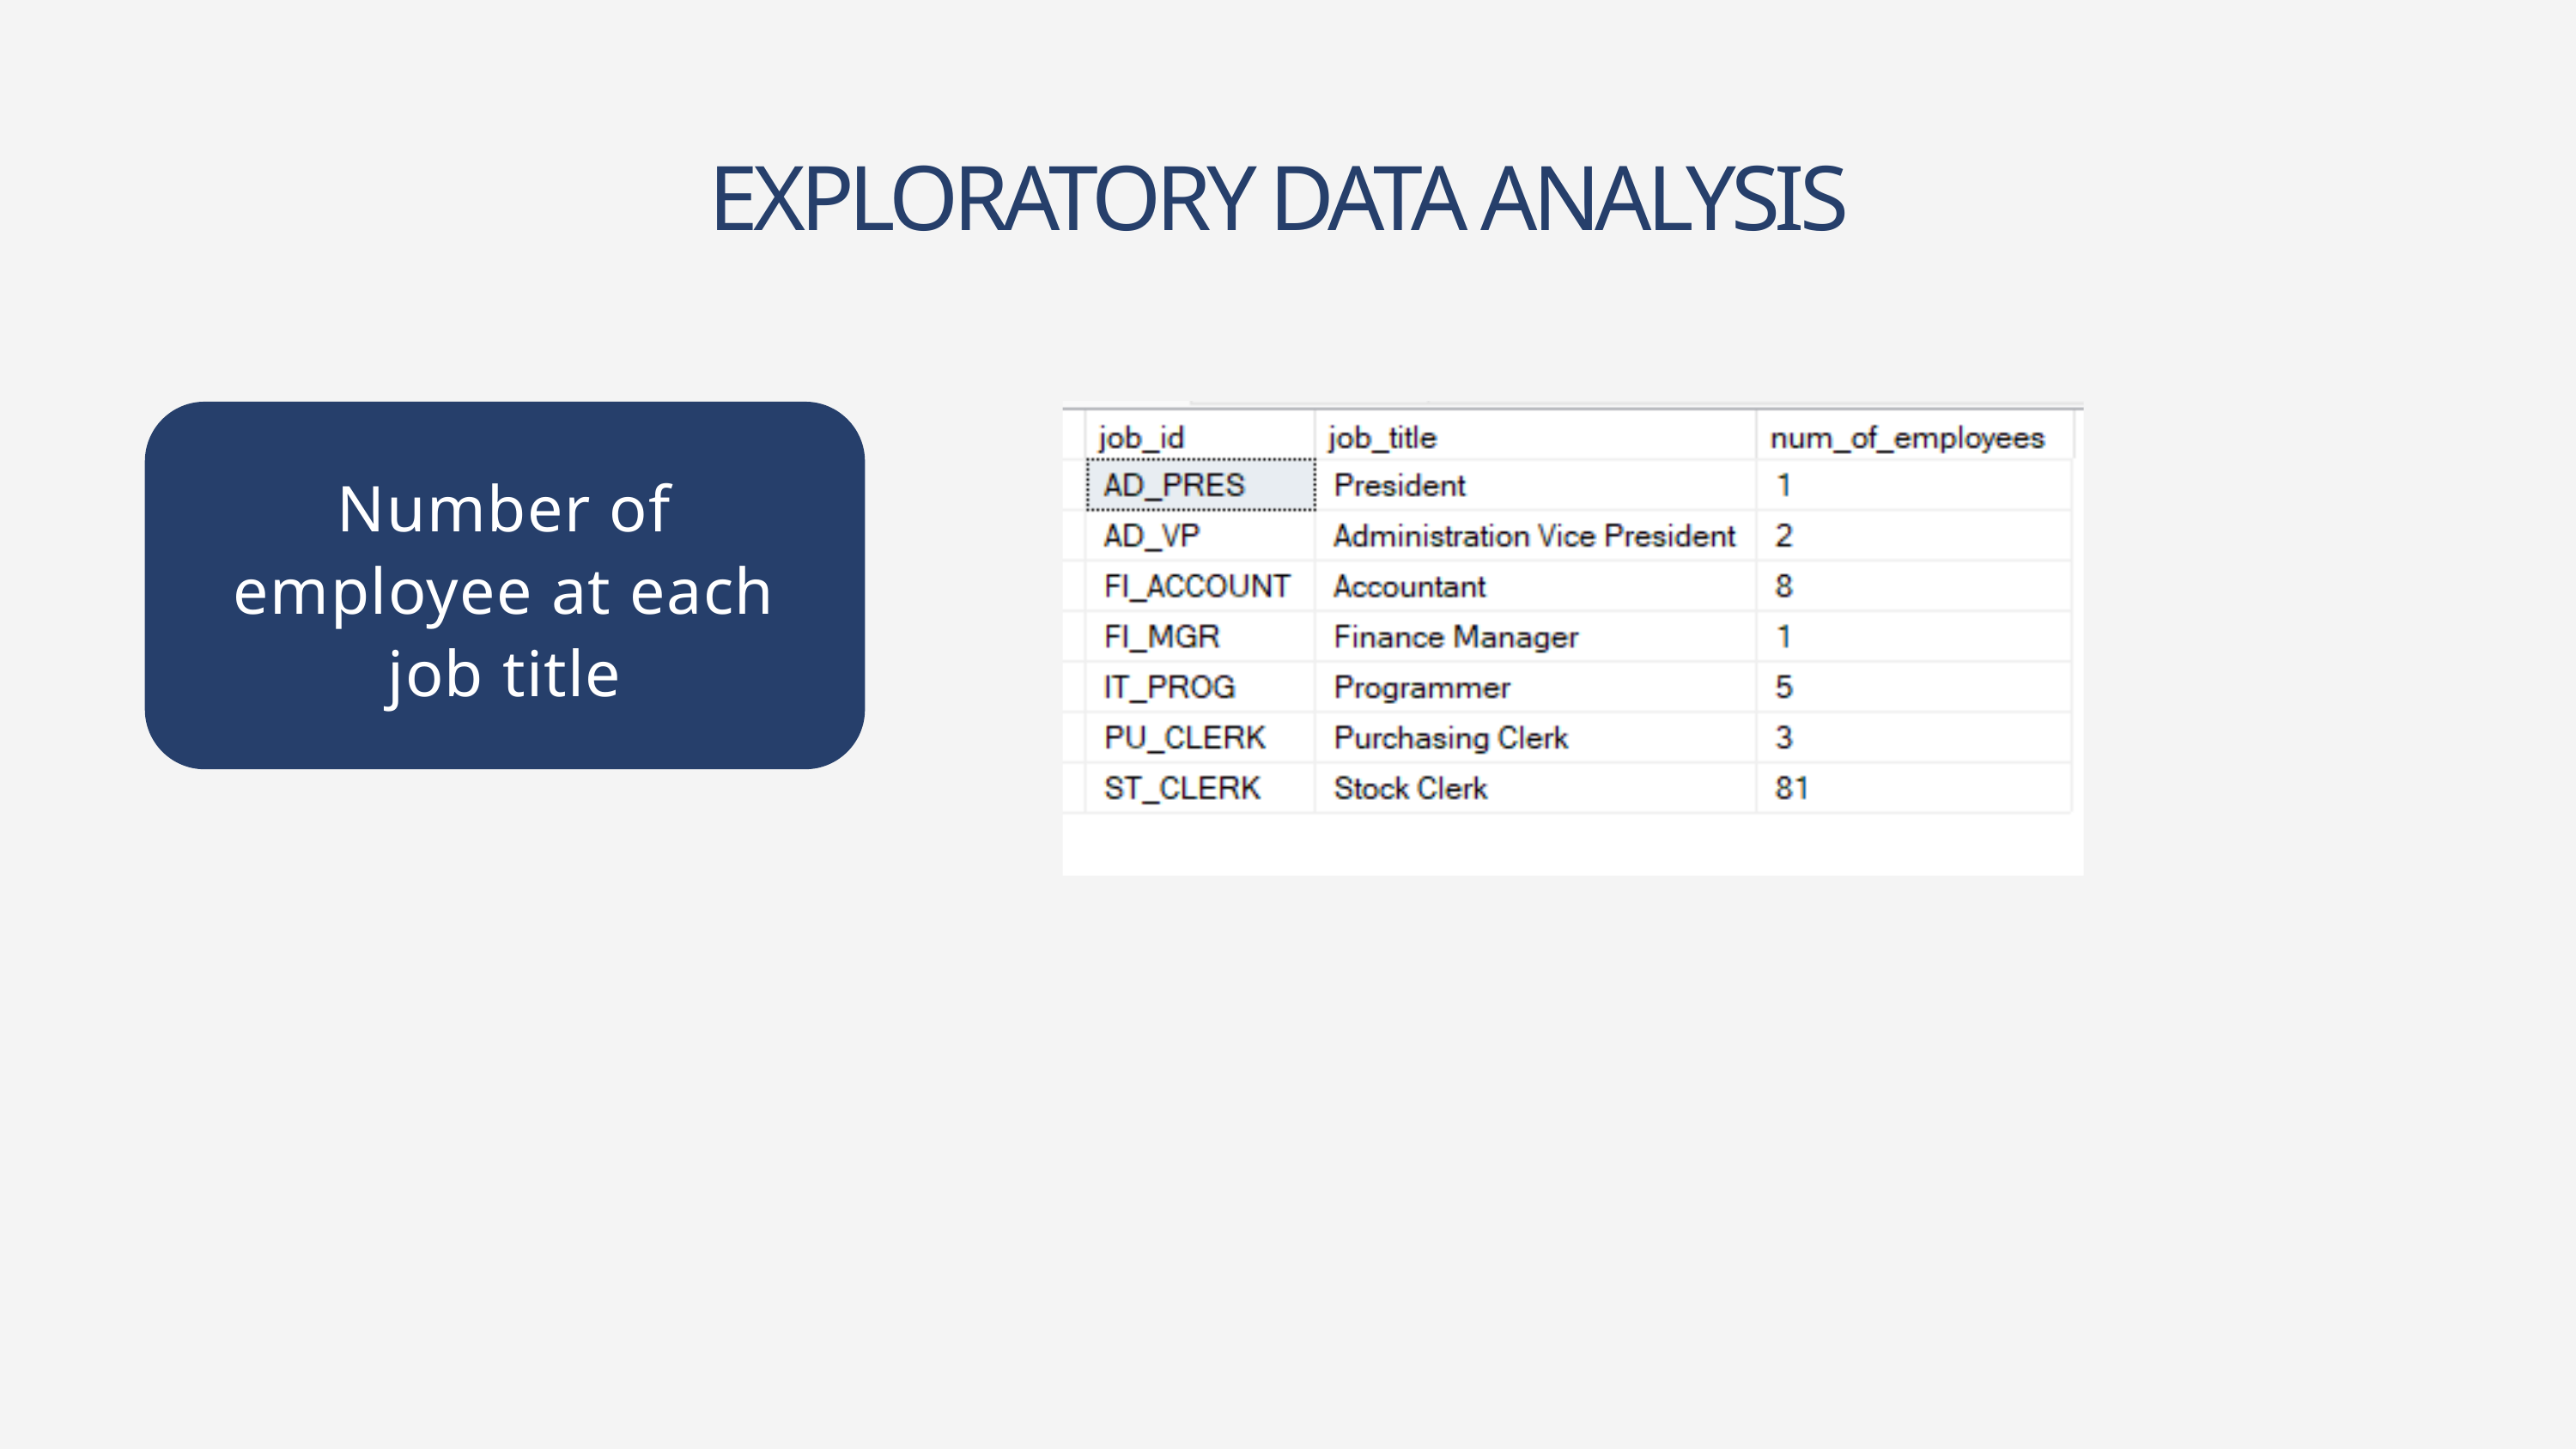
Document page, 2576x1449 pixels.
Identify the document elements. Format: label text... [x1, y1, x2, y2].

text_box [144, 401, 866, 770]
text_box [1062, 401, 2084, 876]
text_box EXPLORATORY DATA ANALYSIS [301, 161, 2275, 249]
